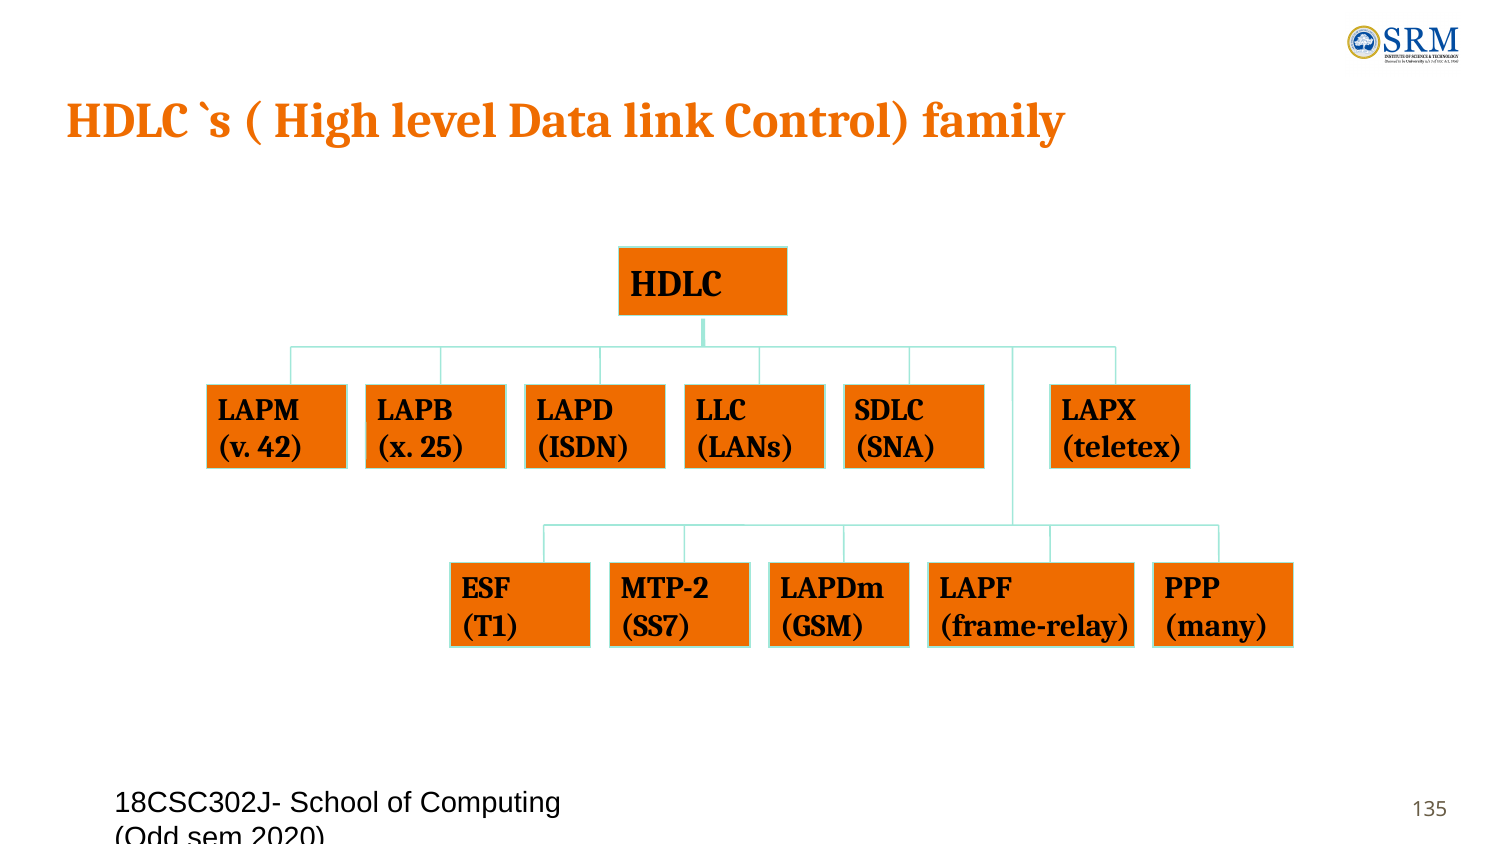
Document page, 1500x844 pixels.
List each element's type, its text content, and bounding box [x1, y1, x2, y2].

picture [1344, 12, 1461, 78]
text_box LAPD (ISDN) [525, 384, 666, 469]
text_box LAPX (teletex) [1050, 384, 1191, 469]
footer 18CSC302J- School of Computing (Odd sem 2020) [103, 778, 610, 823]
text_box HDLC [618, 247, 788, 316]
text_box LAPM (v. 42) [206, 384, 347, 469]
text_box MTP-2 (SS7) [611, 564, 748, 645]
text_box PPP (many) [1153, 562, 1294, 647]
slide_number 135 [952, 787, 1459, 833]
text_box LAPB (x. 25) [365, 384, 507, 469]
text_box LLC (LANs) [684, 384, 825, 469]
text_box LAPF (frame-relay) [928, 562, 1135, 647]
text_box SDLC (SNA) [843, 384, 985, 469]
title HDLC `s ( High level Data link Control) family [51, 72, 1449, 189]
text_box LAPDm (GSM) [768, 562, 910, 647]
text_box ESF (T1) [450, 562, 591, 647]
